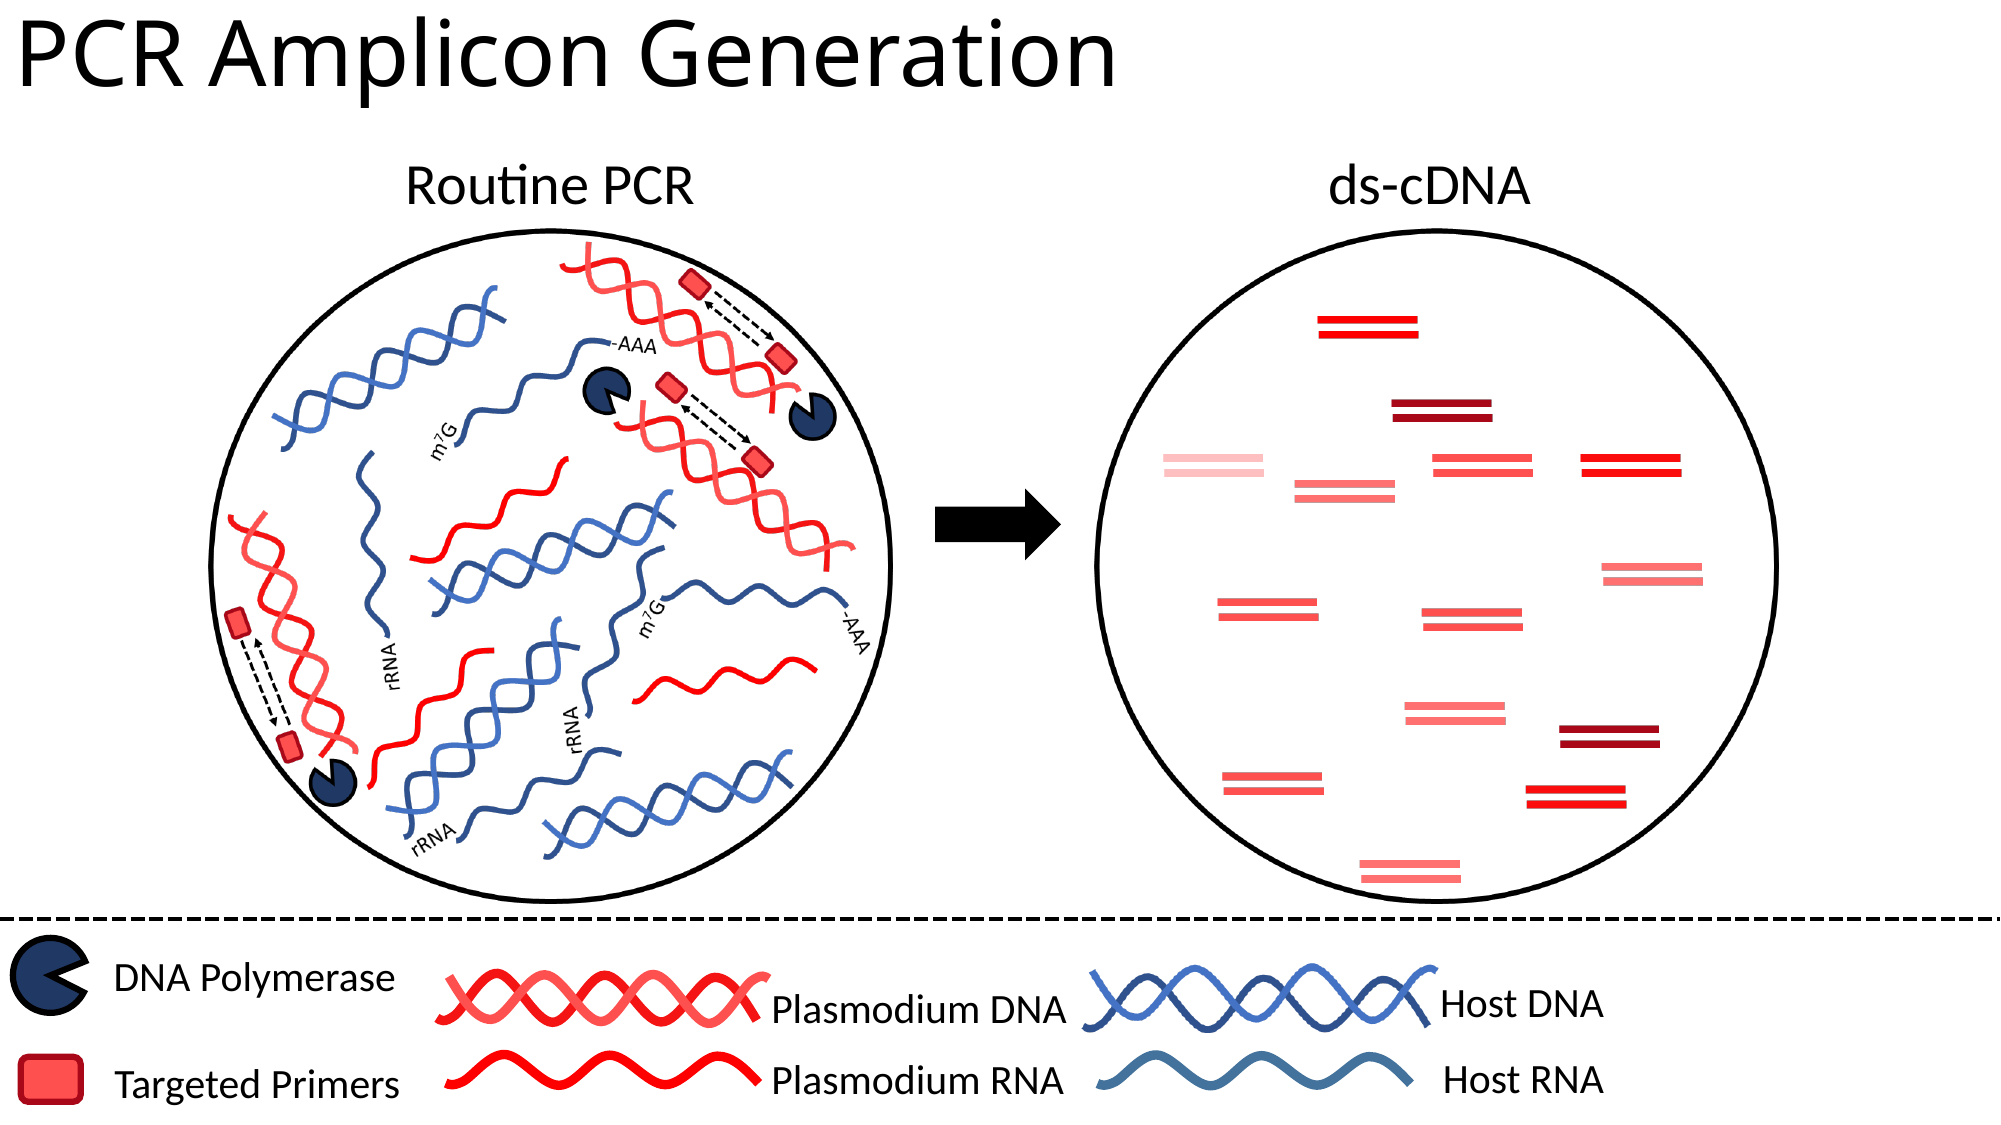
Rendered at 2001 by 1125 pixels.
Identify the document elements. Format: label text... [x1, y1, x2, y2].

text_box Targeted Primers [99, 1049, 416, 1115]
picture [1094, 228, 1779, 904]
text_box [1097, 1053, 1412, 1087]
text_box [19, 1055, 82, 1103]
picture [208, 228, 893, 904]
text_box Host RNA [1428, 1044, 1620, 1110]
picture [1080, 963, 1439, 1033]
text_box ds-cDNA [1313, 138, 1560, 224]
text_box Plasmodium DNA [756, 973, 1082, 1039]
text_box [445, 1053, 756, 1087]
text_box [11, 936, 87, 1014]
text_box Host DNA [1425, 968, 1620, 1034]
text_box DNA Polymerase [98, 942, 412, 1008]
text_box [935, 488, 1062, 561]
text_box PCR Amplicon Generation [0, 0, 2000, 218]
text_box Plasmodium RNA [756, 1045, 1080, 1111]
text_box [437, 971, 768, 1026]
text_box Routine PCR [390, 139, 711, 224]
